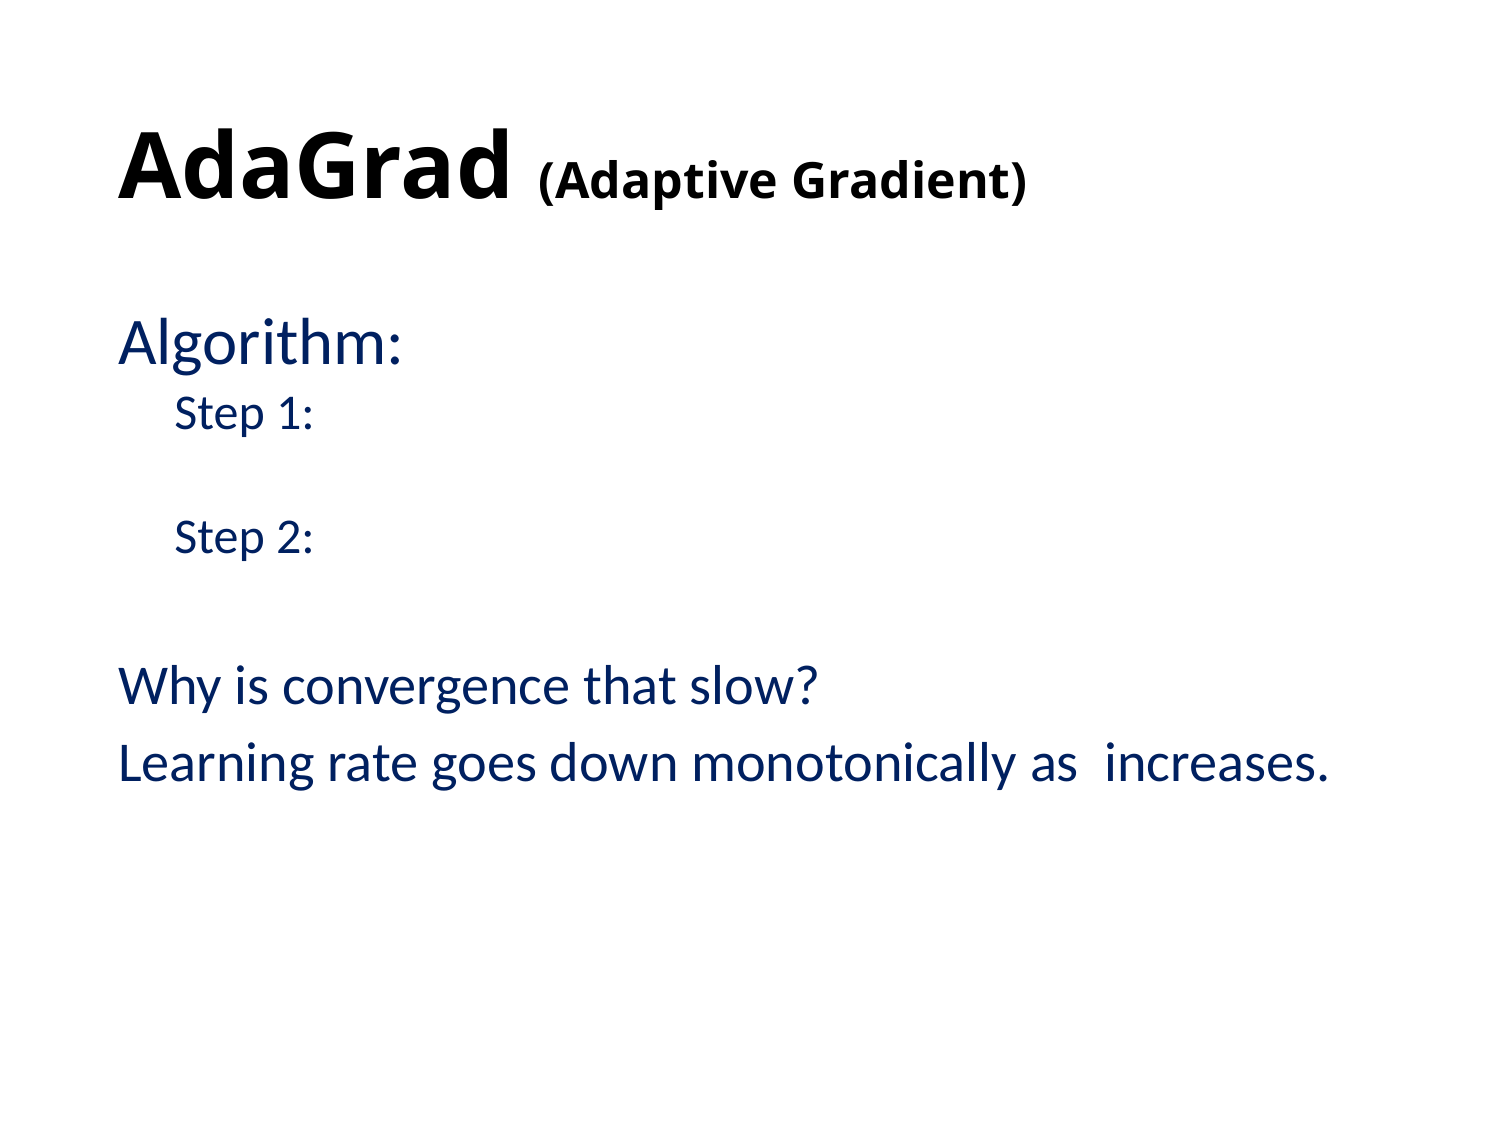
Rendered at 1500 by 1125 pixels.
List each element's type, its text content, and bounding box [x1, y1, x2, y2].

title AdaGrad (Adaptive Gradient) [103, 59, 1397, 278]
